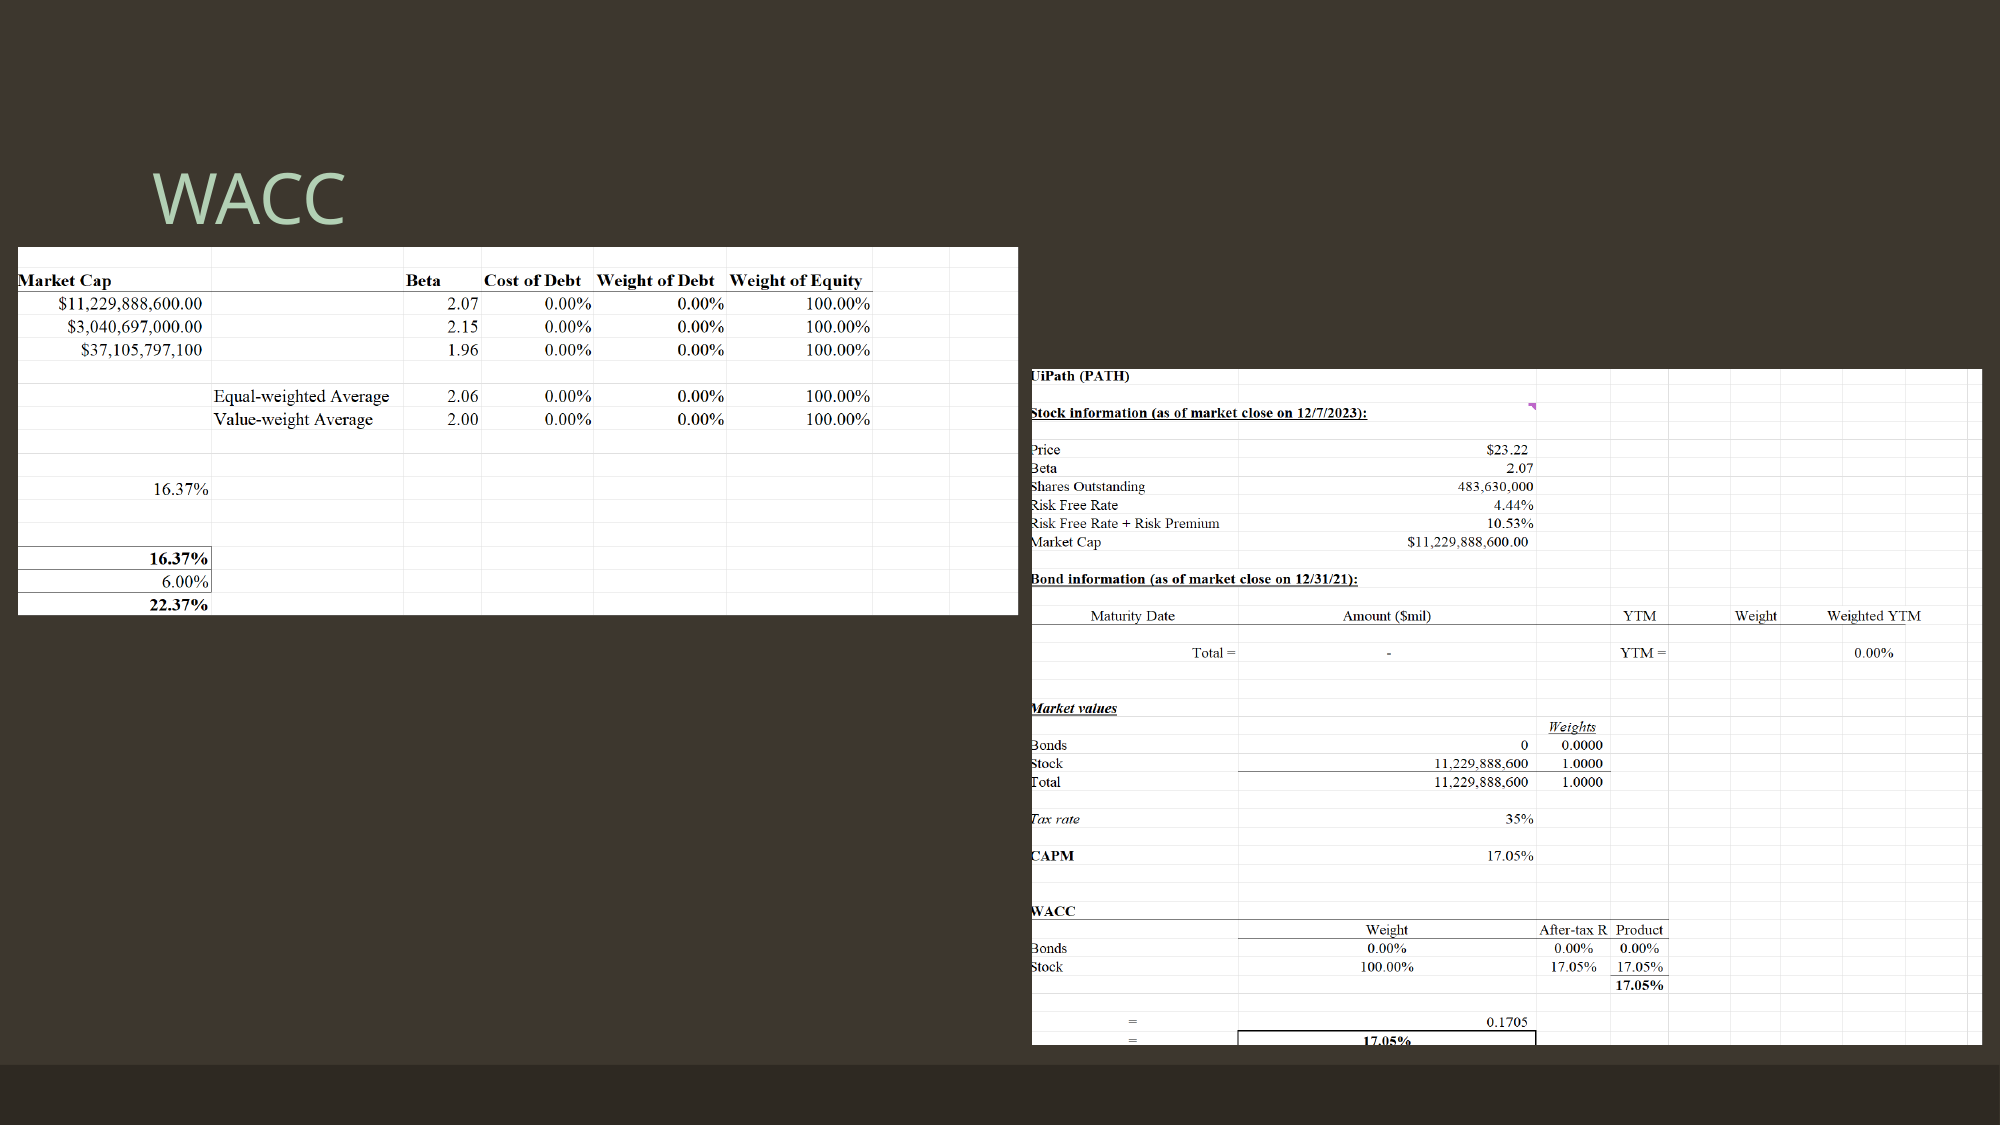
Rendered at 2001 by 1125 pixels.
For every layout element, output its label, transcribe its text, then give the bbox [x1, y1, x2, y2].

picture [1032, 369, 1983, 1045]
picture [18, 247, 1019, 616]
title WACC [137, 59, 1863, 248]
